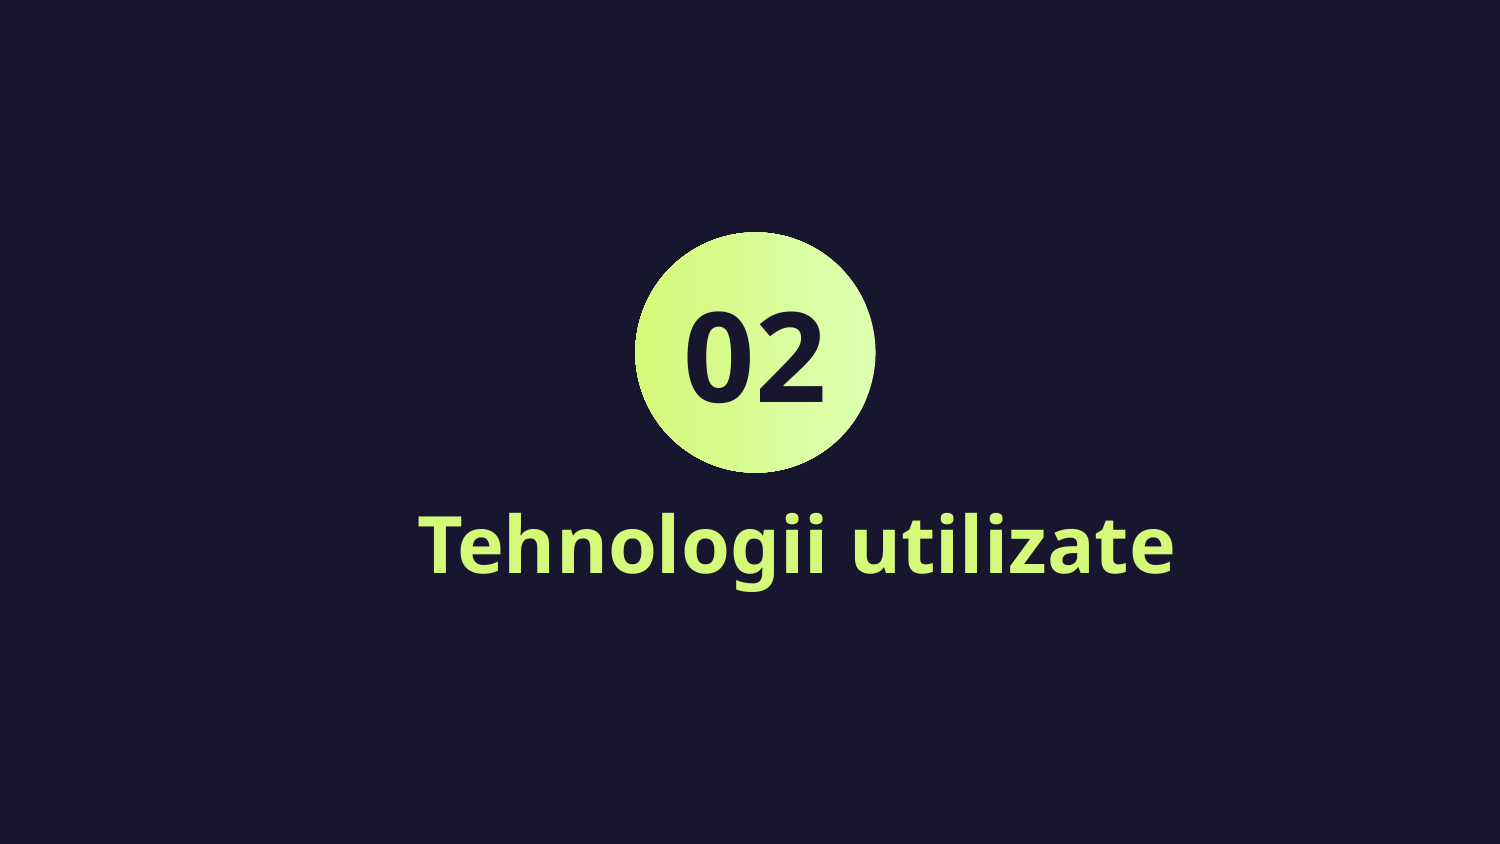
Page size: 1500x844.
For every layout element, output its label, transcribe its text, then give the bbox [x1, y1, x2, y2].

title Tehnologii utilizate [324, 472, 1270, 611]
text_box [657, 422, 854, 472]
title 02 [635, 283, 876, 422]
text_box [657, 232, 854, 283]
